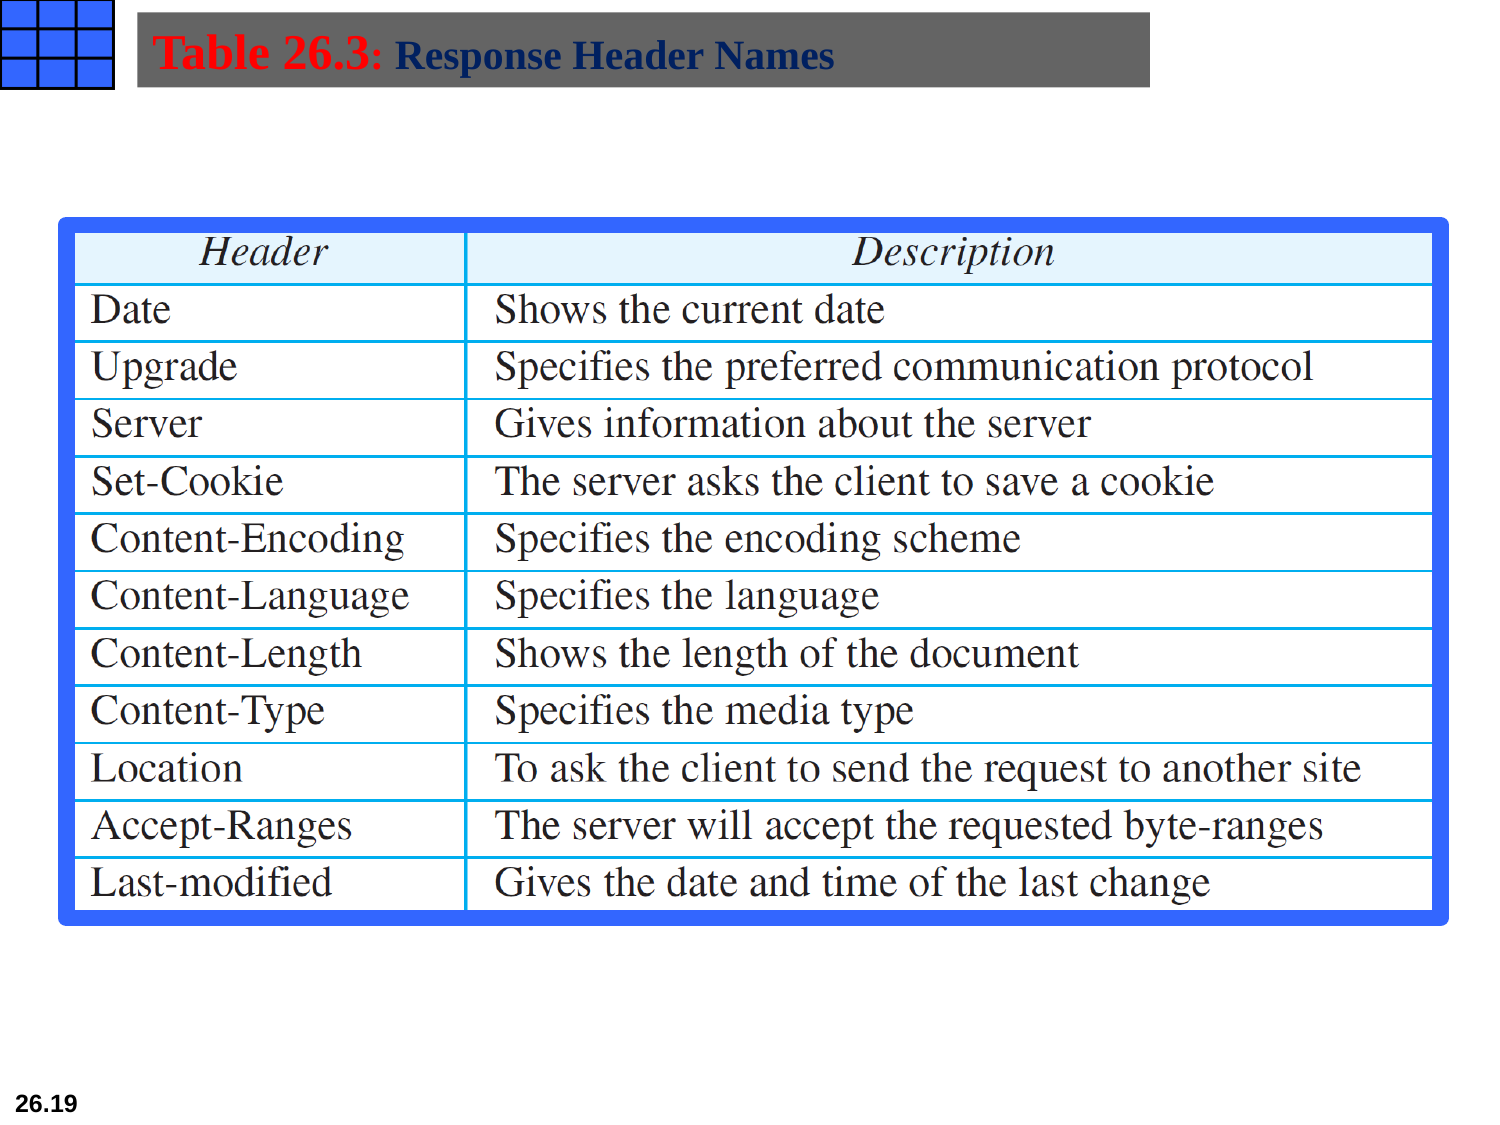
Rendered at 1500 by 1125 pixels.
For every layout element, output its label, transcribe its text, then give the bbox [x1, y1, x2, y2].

text_box Table 26.3: Response Header Names [137, 12, 1150, 88]
picture [0, 0, 117, 92]
text_box 26.19 [0, 1049, 313, 1125]
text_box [37, 212, 1454, 919]
